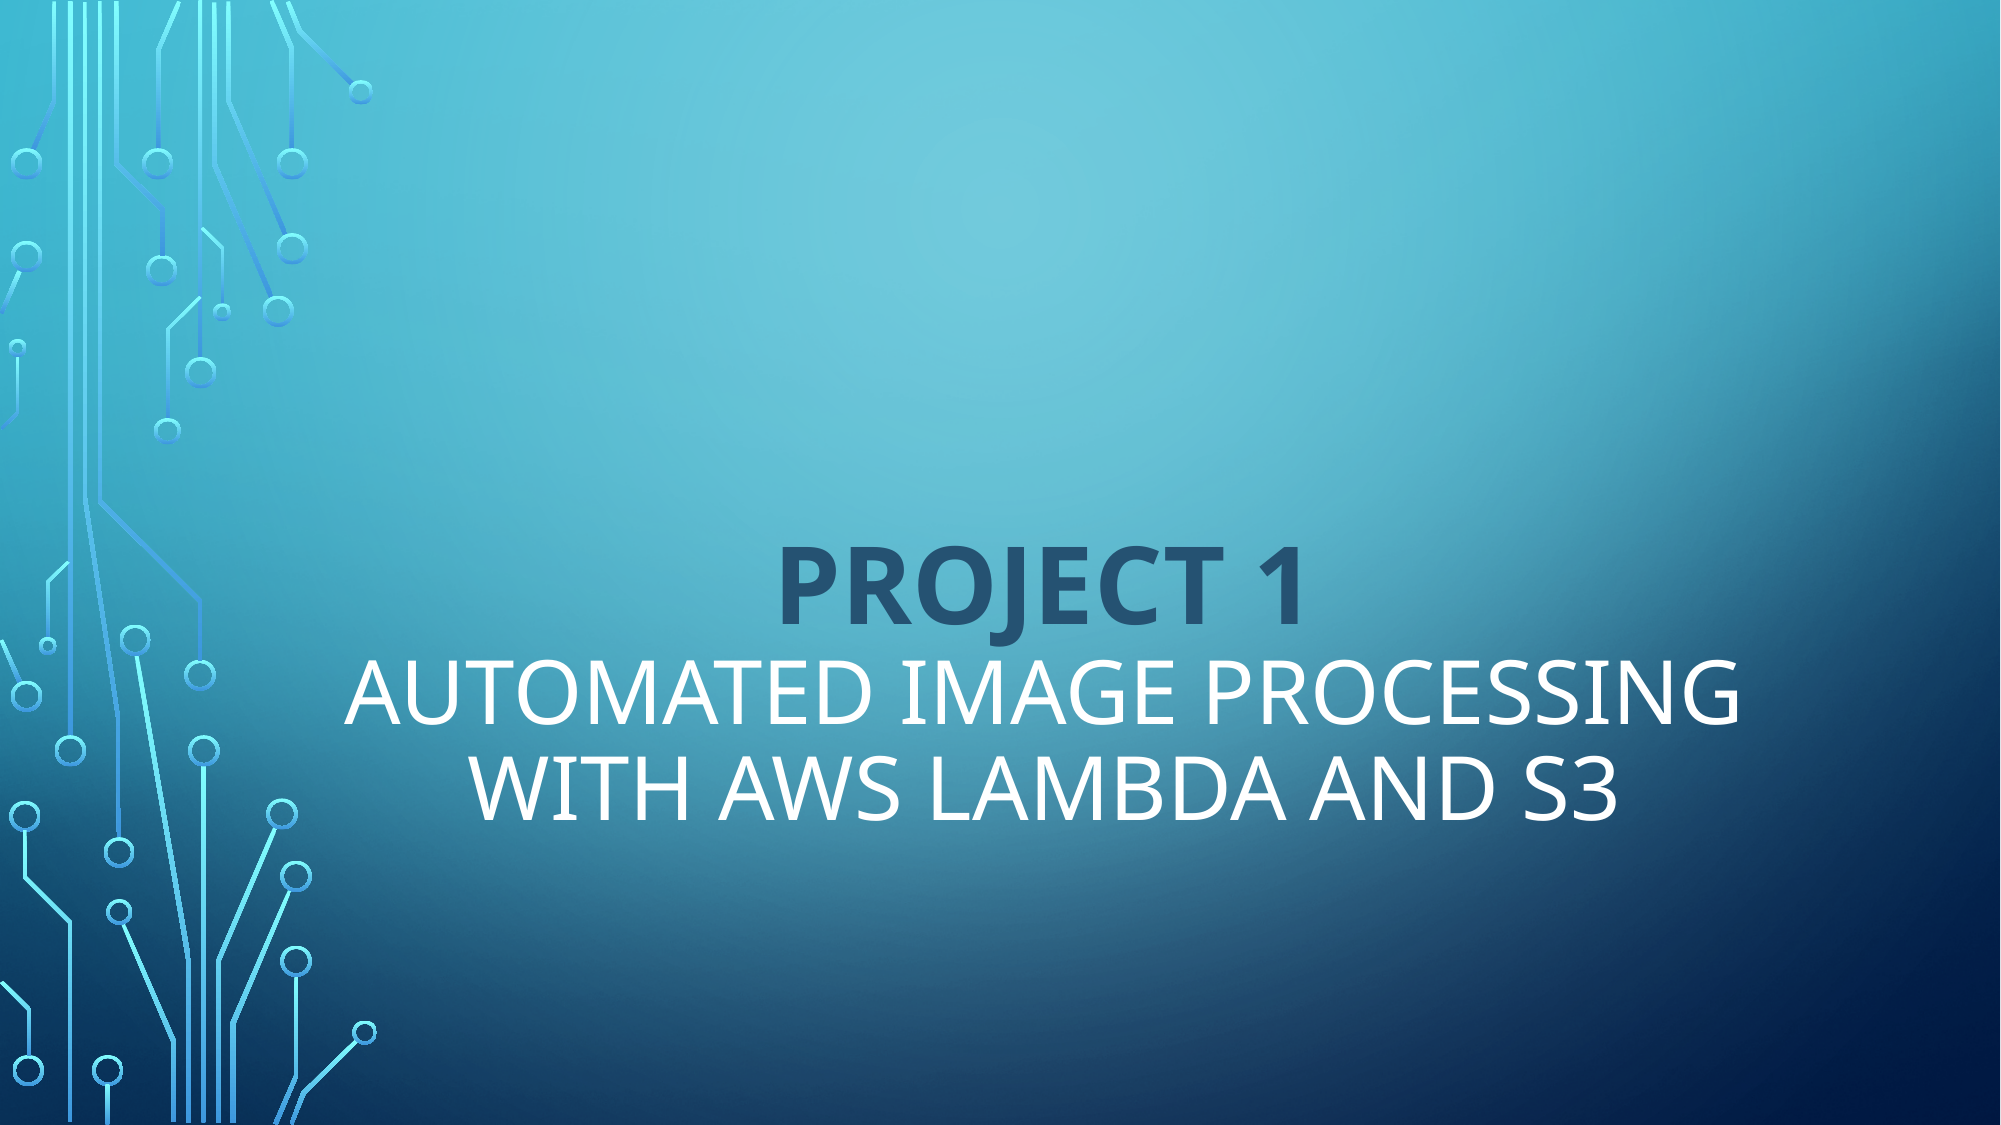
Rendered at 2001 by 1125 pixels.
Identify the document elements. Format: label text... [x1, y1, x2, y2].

title Project 1 Automated image processing with aws lambda and s3 [323, 488, 1766, 1009]
